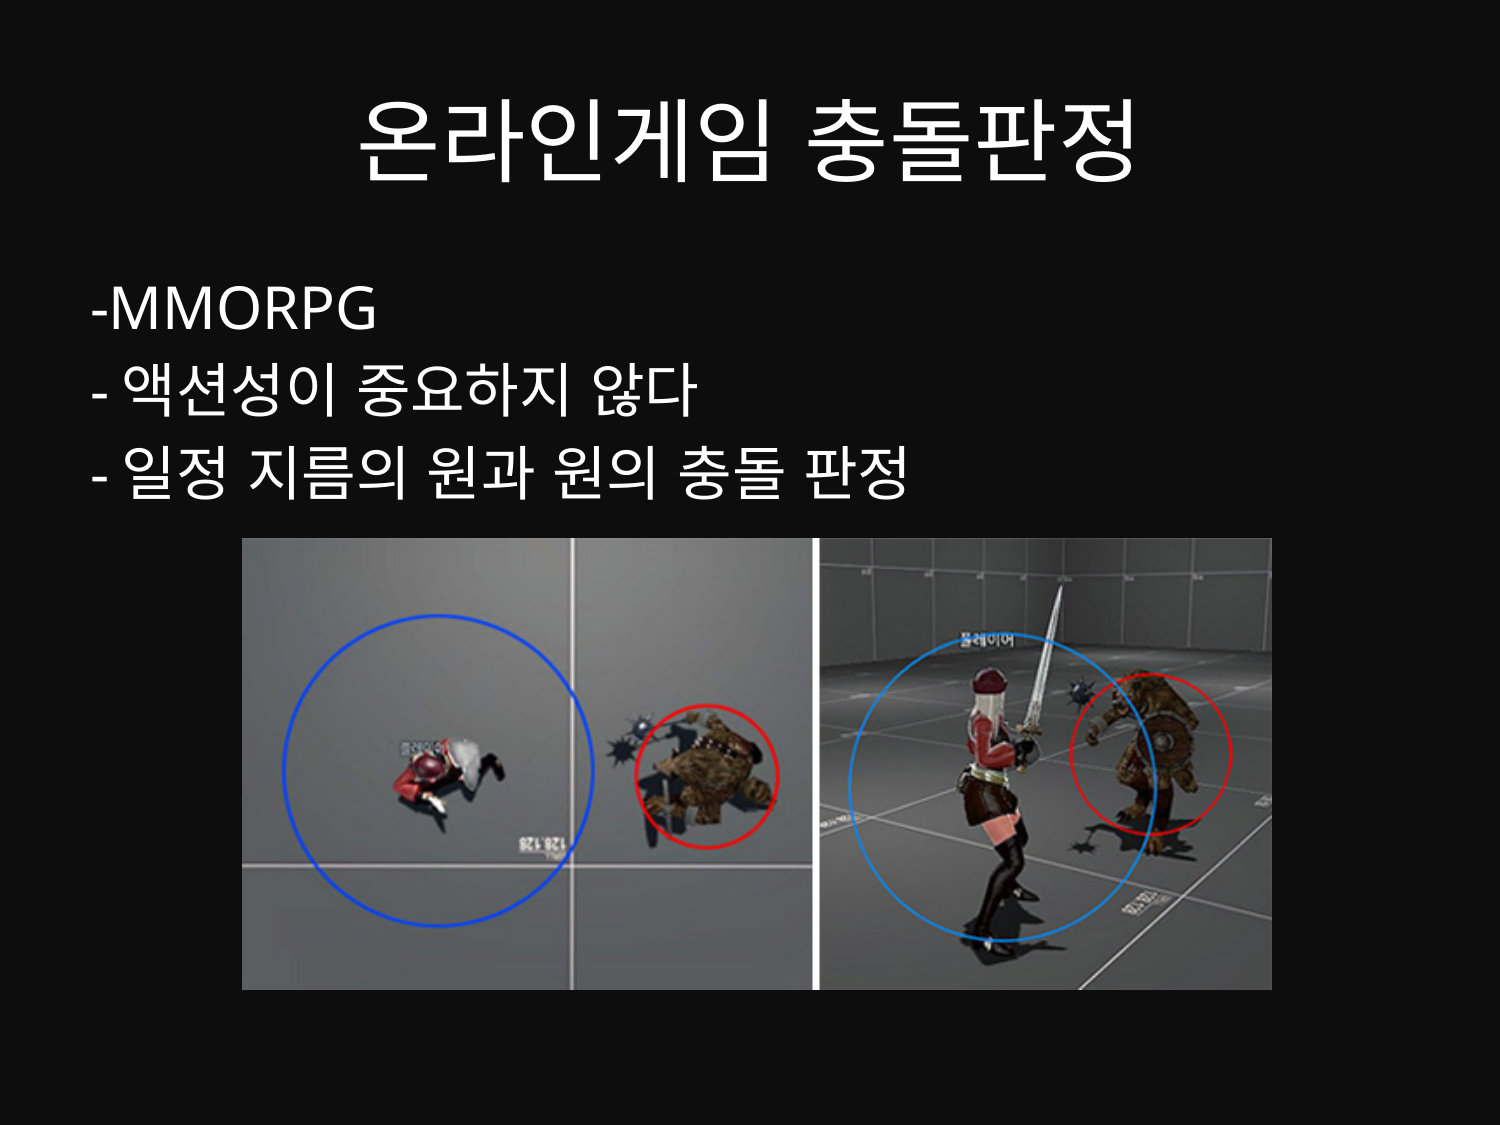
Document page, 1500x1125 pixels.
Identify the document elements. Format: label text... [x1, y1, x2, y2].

text_box -MMORPG -액션성이 중요하지 않다 -일정 지름의 원과 원의 충돌 판정 [74, 262, 1425, 516]
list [241, 538, 1273, 990]
title 온라인게임 충돌판정 [75, 45, 1425, 233]
